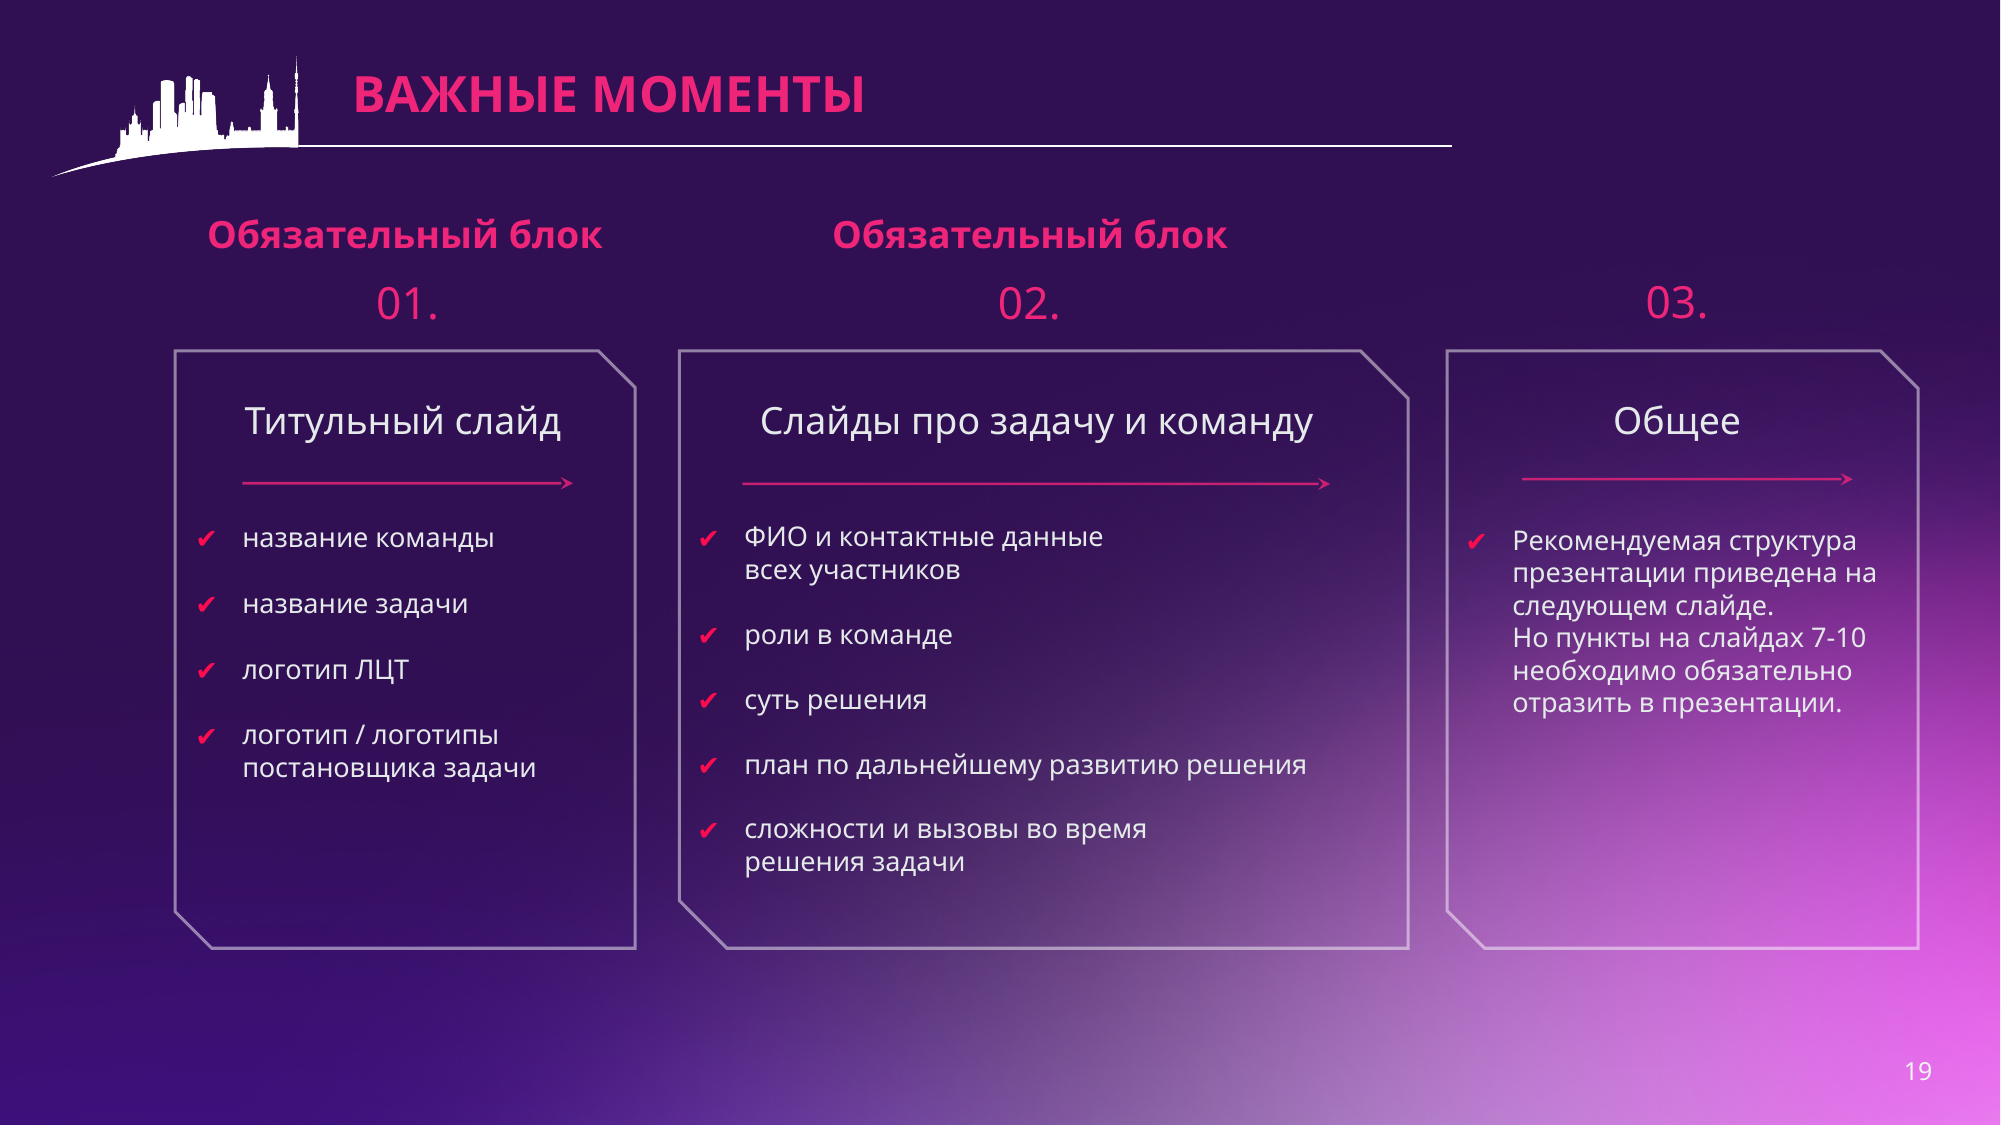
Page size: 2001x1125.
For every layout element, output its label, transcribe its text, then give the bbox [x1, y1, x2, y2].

slide_number ‹#› [1872, 1042, 1964, 1103]
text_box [1446, 266, 1919, 949]
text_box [174, 266, 636, 949]
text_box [679, 267, 1409, 949]
picture [0, 0, 2001, 1125]
text_box Обязательный блок [732, 213, 1328, 265]
text_box Обязательный блок [108, 213, 703, 265]
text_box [50, 54, 1452, 204]
